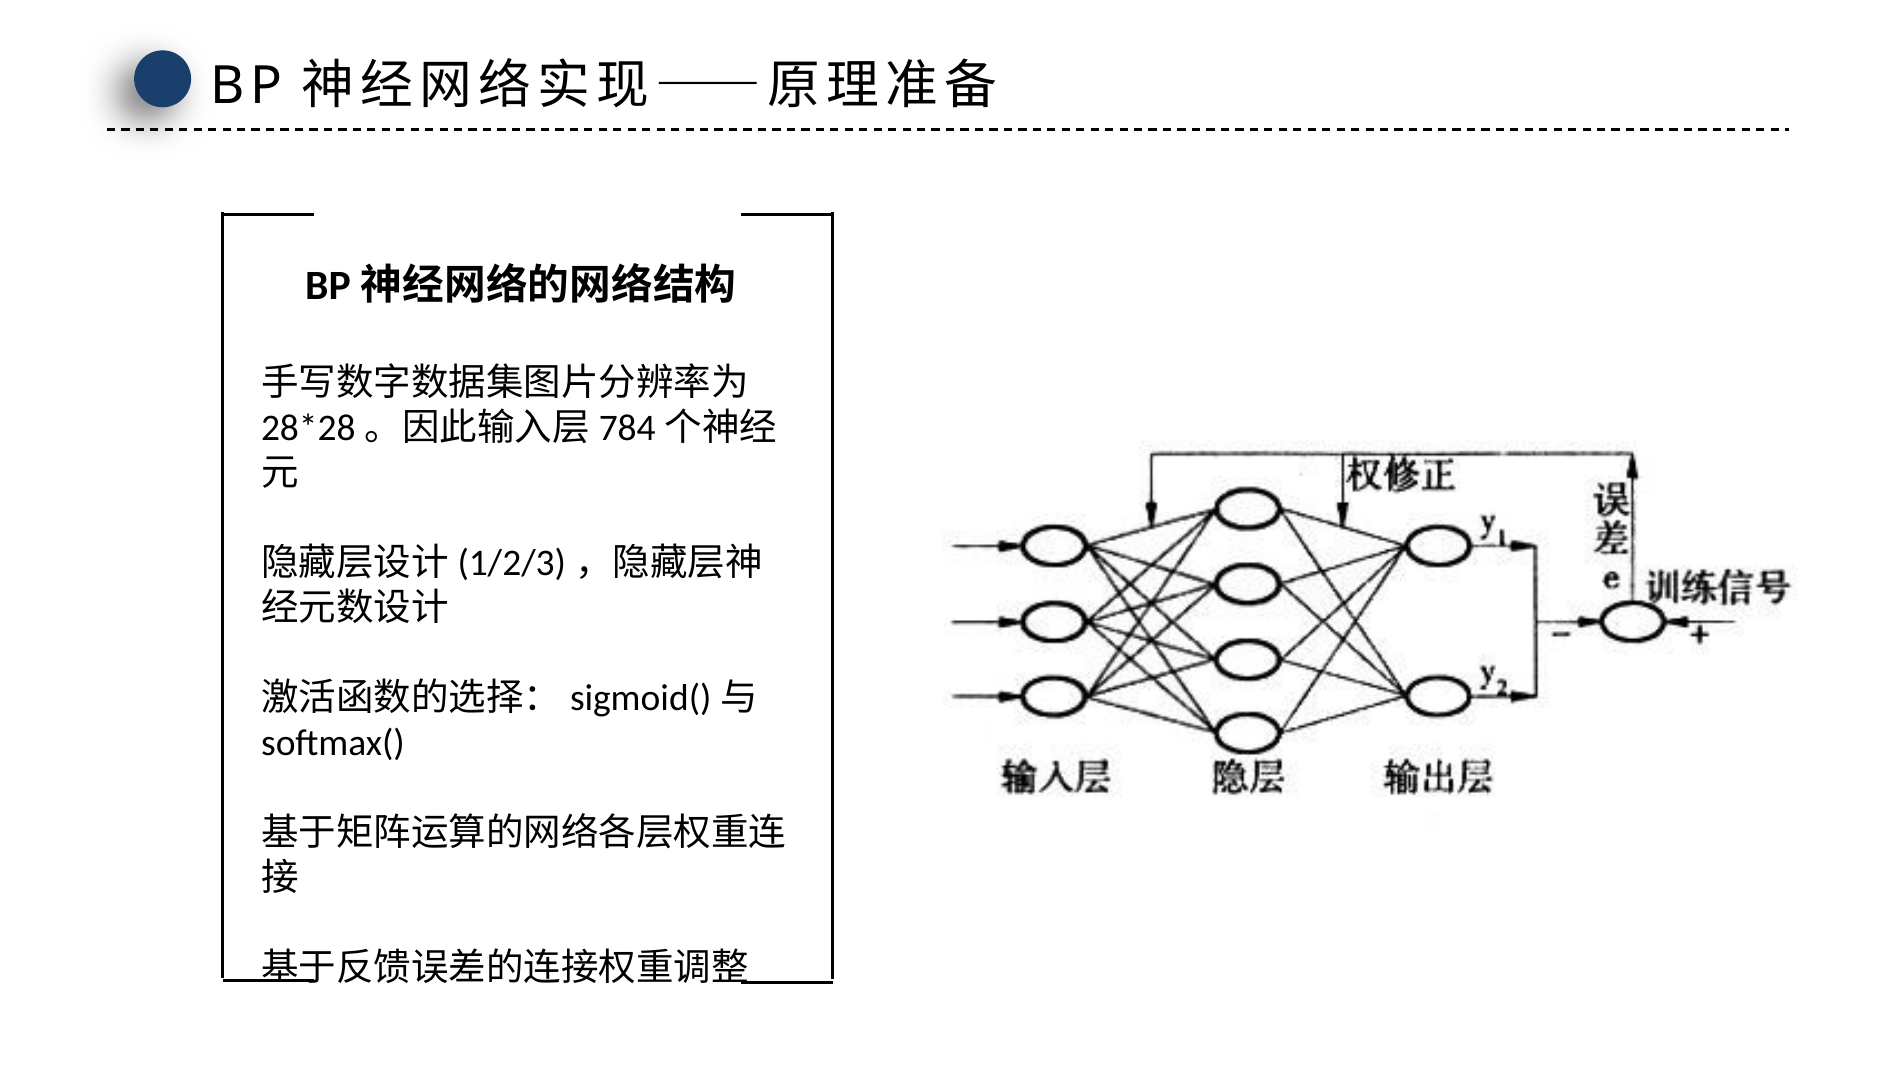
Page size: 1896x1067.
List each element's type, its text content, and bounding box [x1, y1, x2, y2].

picture [926, 405, 1830, 833]
text_box BP神经网络实现——原理准备 [195, 42, 1013, 121]
text_box 手写数字数据集图片分辨率为28*28。因此输入层784个神经元 隐藏层设计(1/2/3)，隐藏层神经元数设计 激活函数的选择：sigmoid()与softmax() 基于矩阵运算的网络各层权重连接 基于反馈误差的连接权重调整 [246, 350, 811, 1067]
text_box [740, 211, 833, 983]
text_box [222, 211, 315, 981]
text_box BP神经网络的网络结构 [319, 250, 735, 316]
text_box [132, 48, 194, 110]
